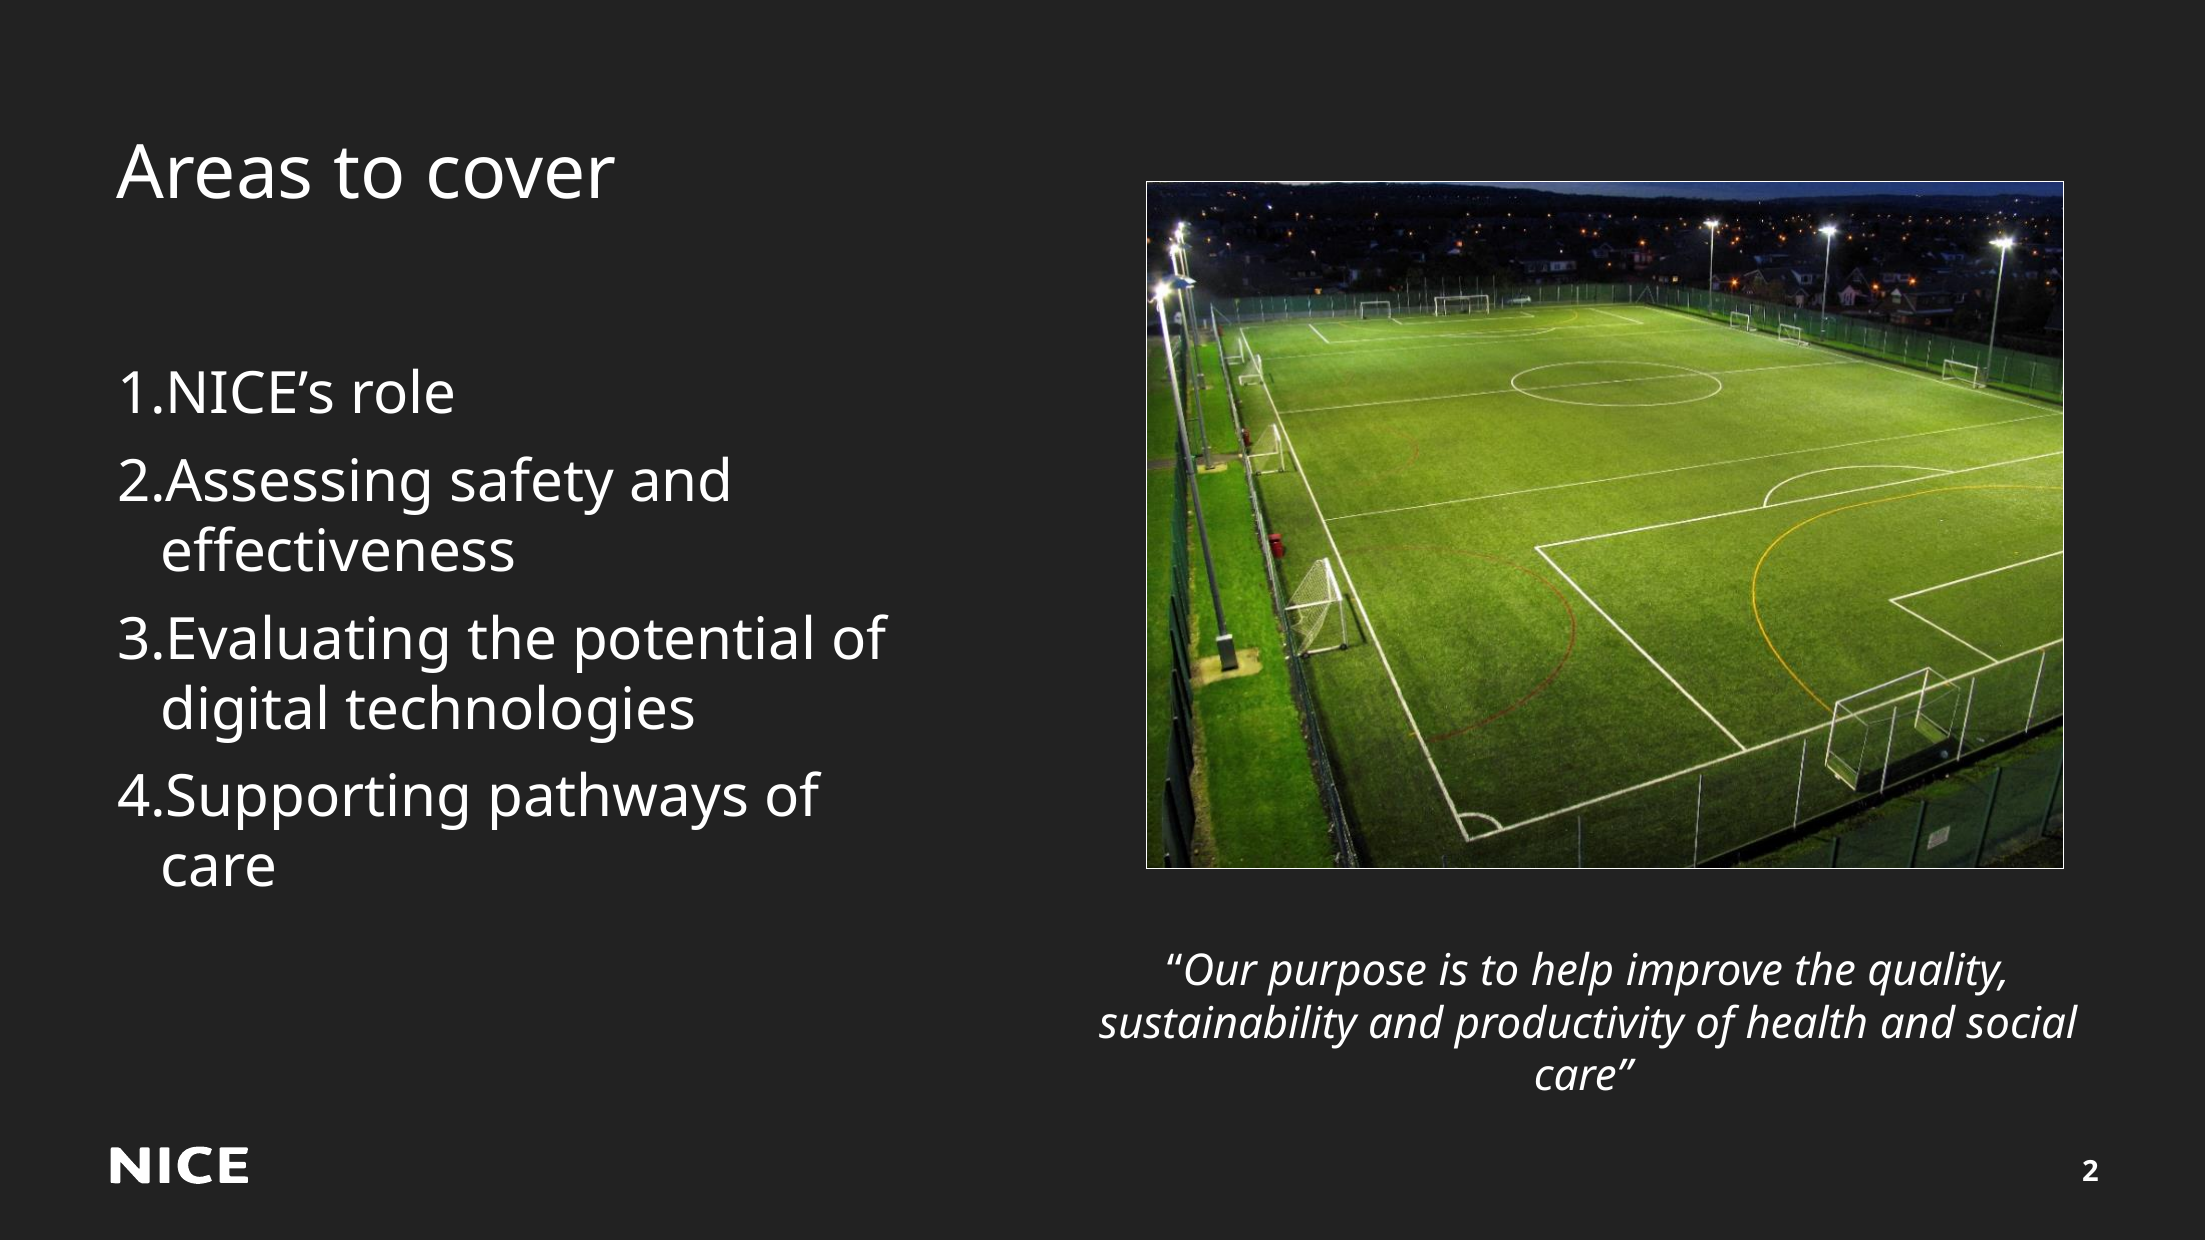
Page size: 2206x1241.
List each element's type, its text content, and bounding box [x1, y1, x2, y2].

title Areas to cover [116, 126, 1663, 237]
text_box “Our purpose is to help improve the quality, sustainability and productivity of health and social care” [1037, 934, 2140, 1107]
picture [1145, 181, 2064, 870]
list NICE’s role Assessing safety and effectiveness Evaluating the potential of digital technologies Supporting pathways of care [116, 355, 924, 885]
slide_number 2 [1995, 1136, 2099, 1192]
